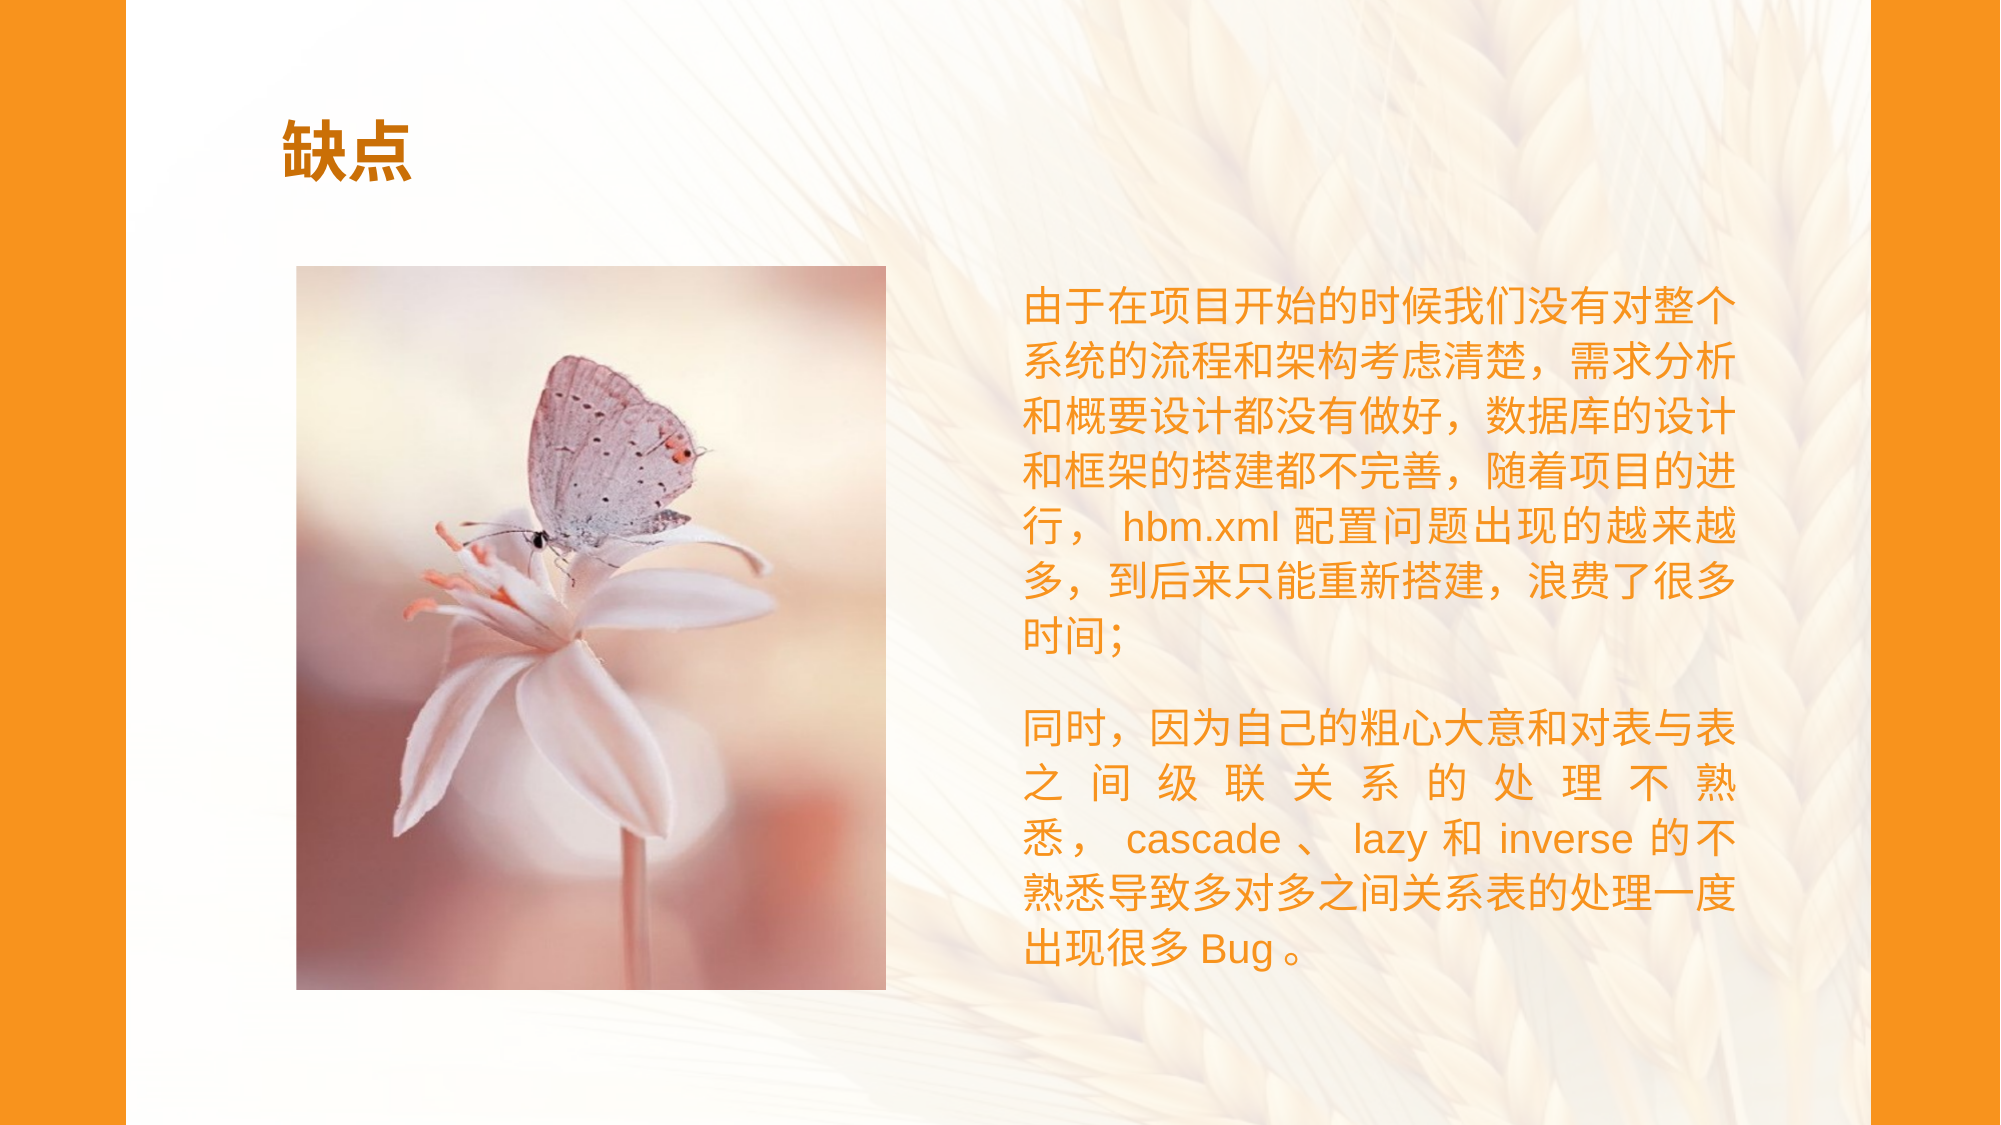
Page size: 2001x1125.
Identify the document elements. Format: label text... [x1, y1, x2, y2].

title 缺点 [281, 114, 1717, 196]
picture [296, 266, 886, 990]
list 由于在项目开始的时候我们没有对整个系统的流程和架构考虑清楚，需求分析和概要设计都没有做好，数据库的设计和框架的搭建都不完善，随着项目的进行，hbm.xml配置问题出现的越来越多，到后来只能重新搭建，浪费了很多时间； 同时，因为自己的粗心大意和对表与表之间级联关系的处理不熟悉，cascade、lazy和inverse的不熟悉导致多对多之间关系表的处理一度出现很多Bug。 [1022, 274, 1738, 978]
text_box [1871, 0, 2000, 1125]
text_box [0, 0, 126, 1125]
